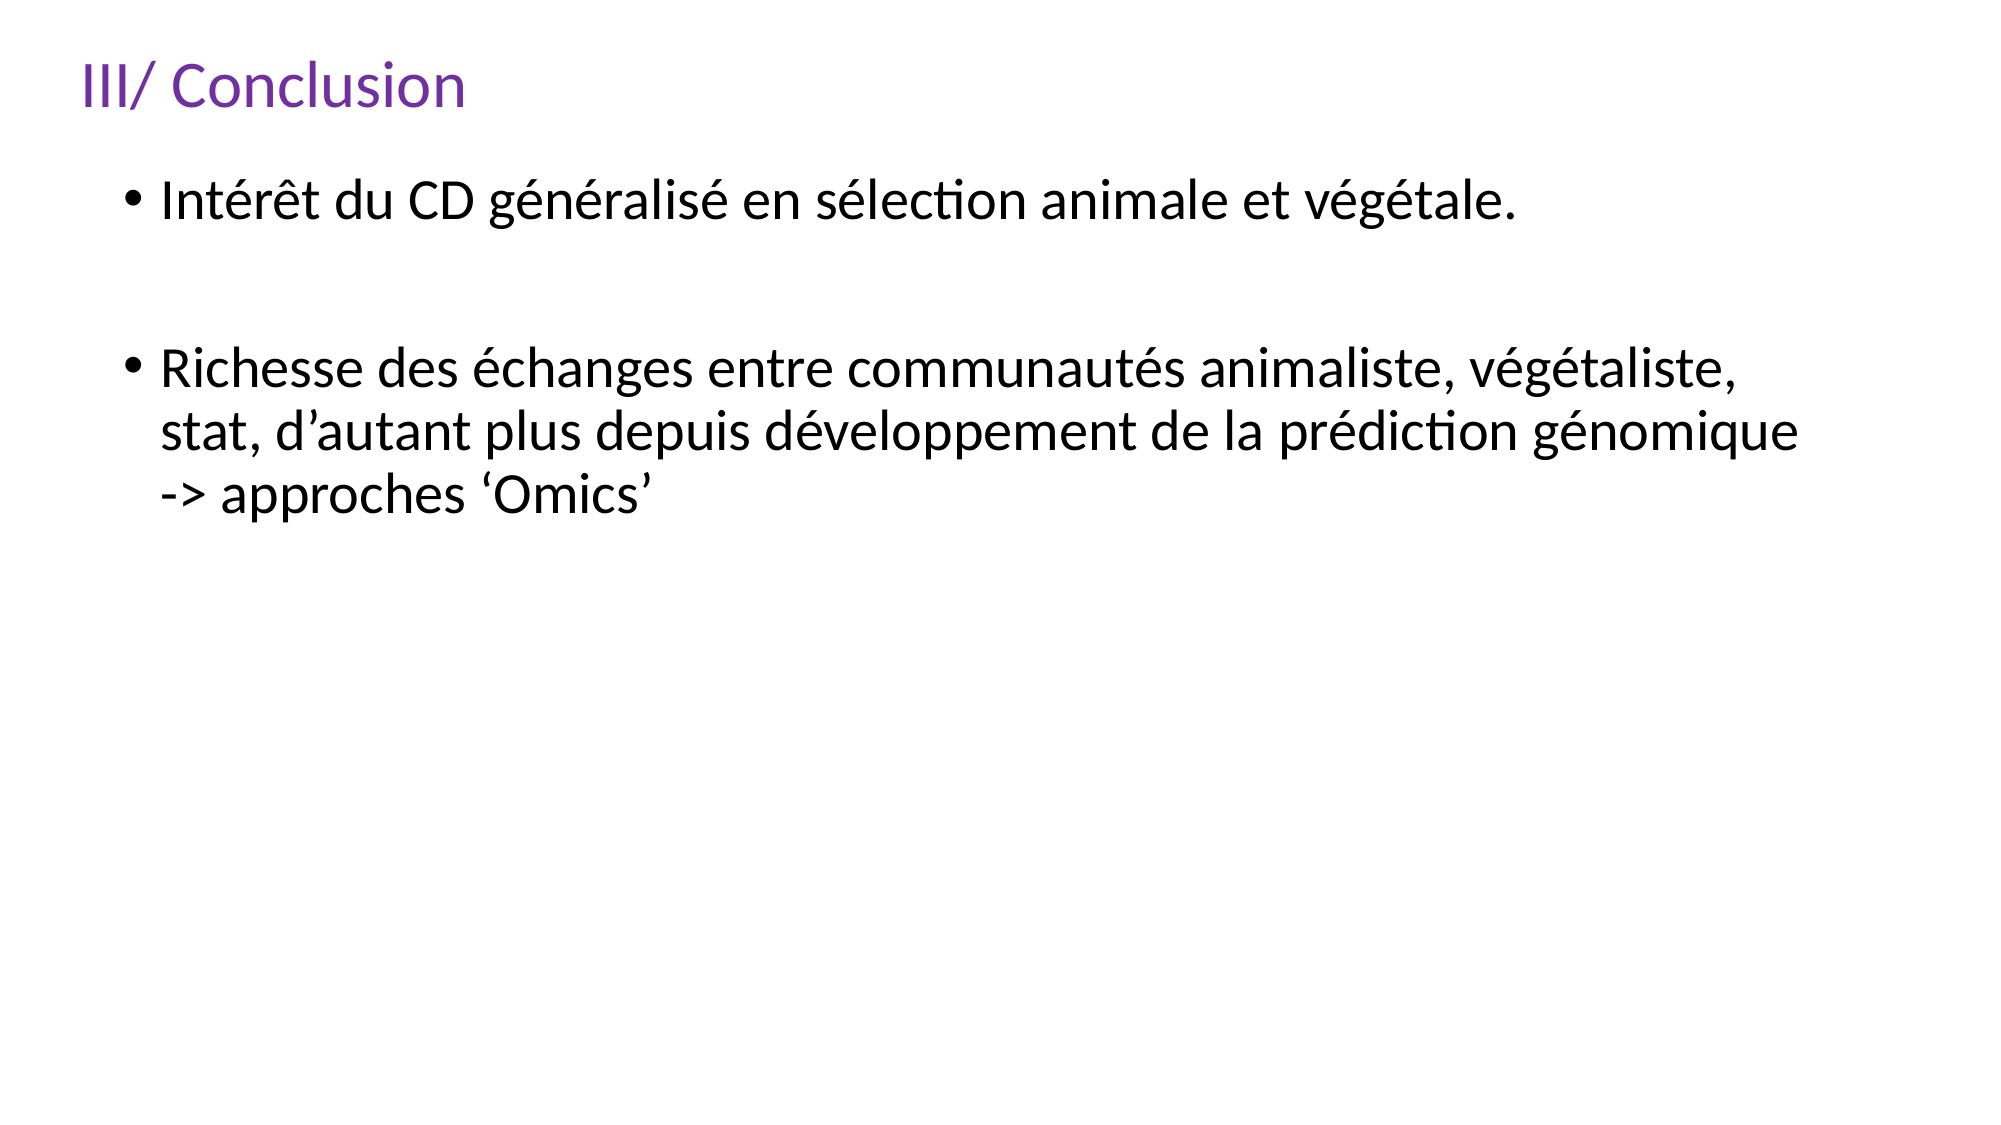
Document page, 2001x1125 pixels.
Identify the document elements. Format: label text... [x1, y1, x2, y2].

list Intérêt du CD généralisé en sélection animale et végétale. Richesse des échanges entre communautés animaliste, végétaliste, stat, d’autant plus depuis développement de la prédiction génomique -> approches ‘Omics’ [108, 161, 1834, 876]
text_box III/ Conclusion [66, 33, 483, 128]
